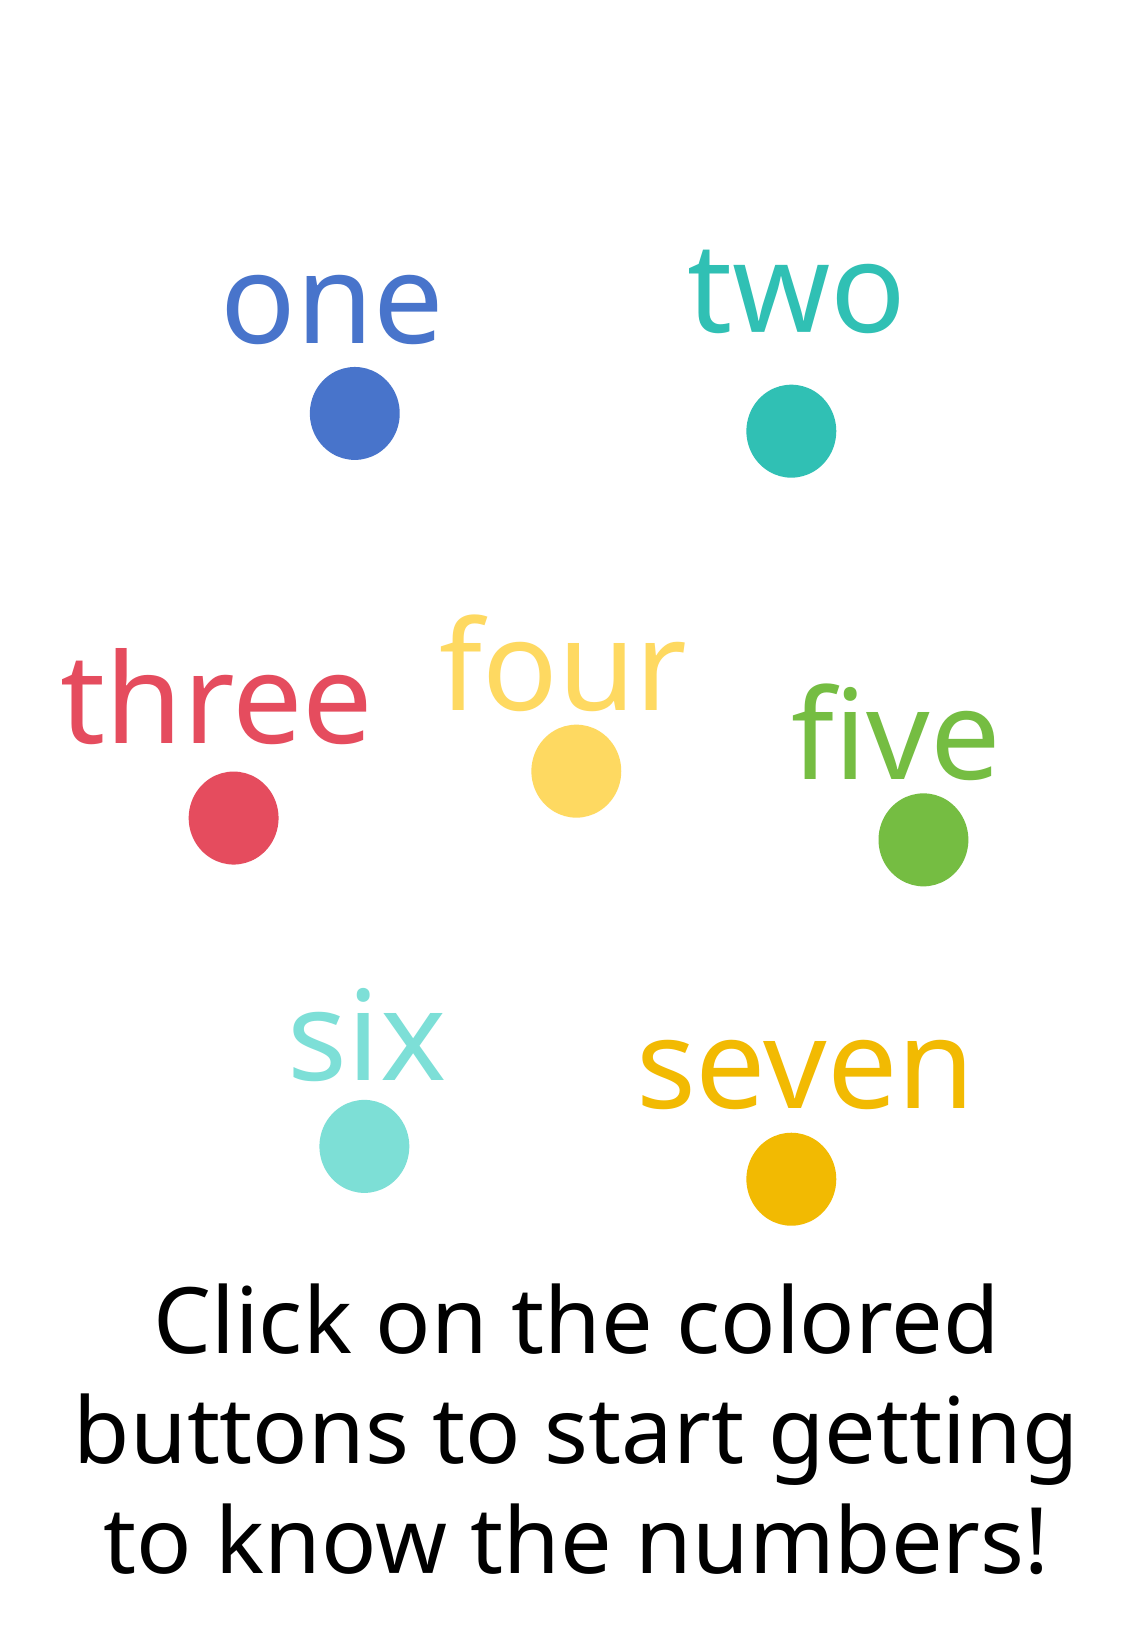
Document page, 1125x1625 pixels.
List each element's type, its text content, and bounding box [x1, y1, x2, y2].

text_box [318, 1098, 411, 1194]
text_box Click on the colored buttons to start getting to know the numbers! [45, 1254, 1108, 1611]
text_box [877, 792, 970, 888]
text_box [308, 365, 401, 461]
text_box four [424, 577, 787, 713]
text_box six [273, 947, 635, 1082]
text_box [745, 383, 838, 479]
text_box [187, 770, 280, 866]
text_box [530, 723, 623, 819]
text_box [745, 1131, 838, 1227]
text_box two [672, 200, 1034, 335]
text_box three [45, 611, 408, 746]
text_box five [776, 646, 1125, 782]
text_box one [205, 211, 568, 346]
text_box seven [621, 976, 1046, 1111]
